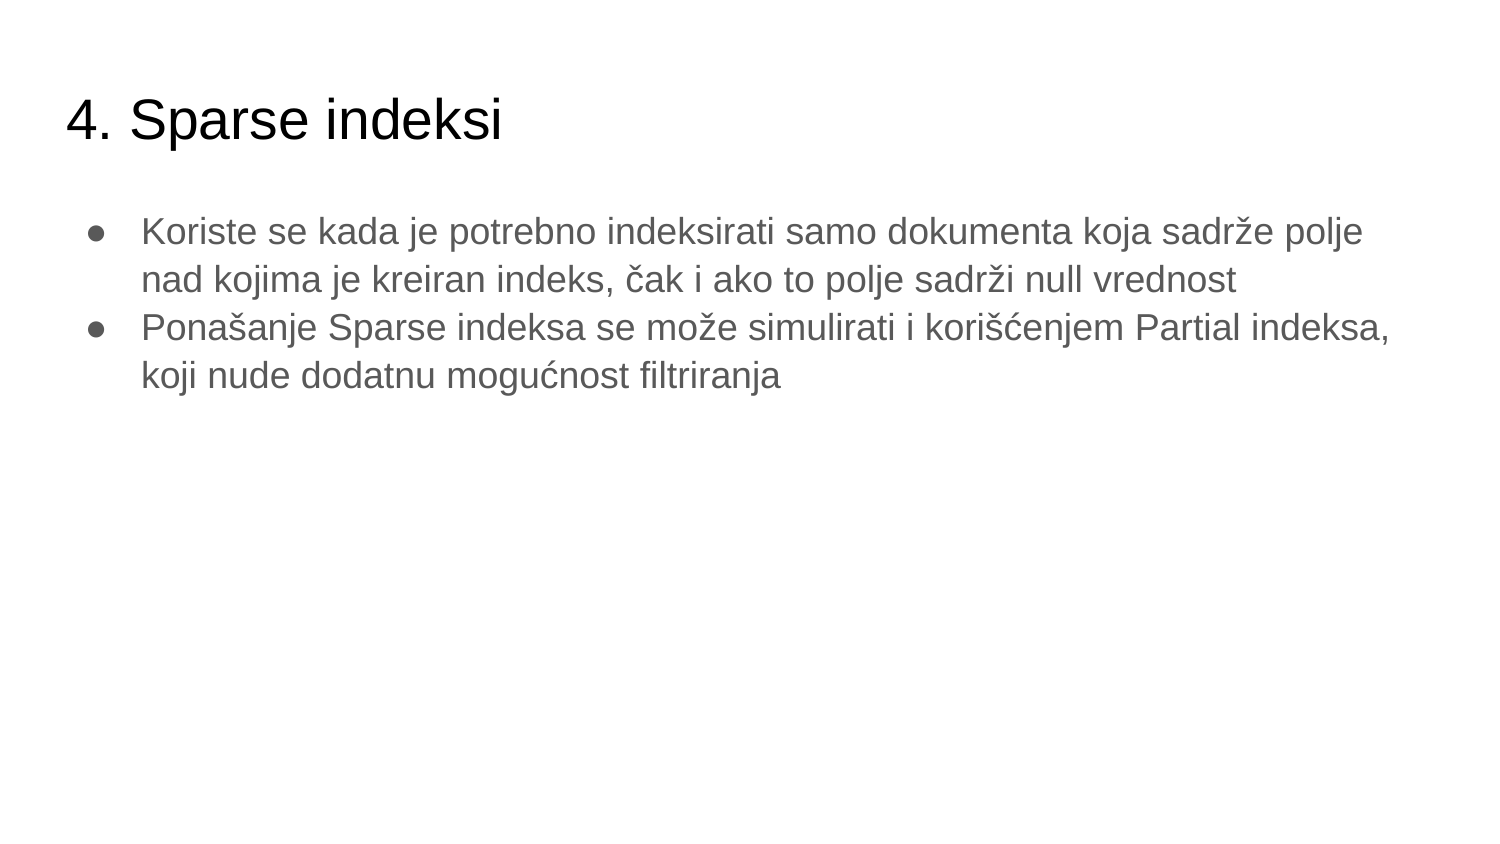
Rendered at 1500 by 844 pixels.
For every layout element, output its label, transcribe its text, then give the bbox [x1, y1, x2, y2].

list Koriste se kada je potrebno indeksirati samo dokumenta koja sadrže polje nad kojima je kreiran indeks, čak i ako to polje sadrži null vrednost Ponašanje Sparse indeksa se može simulirati i korišćenjem Partial indeksa, koji nude dodatnu mogućnost filtriranja [51, 189, 1449, 750]
title 4. Sparse indeksi [51, 72, 1449, 167]
